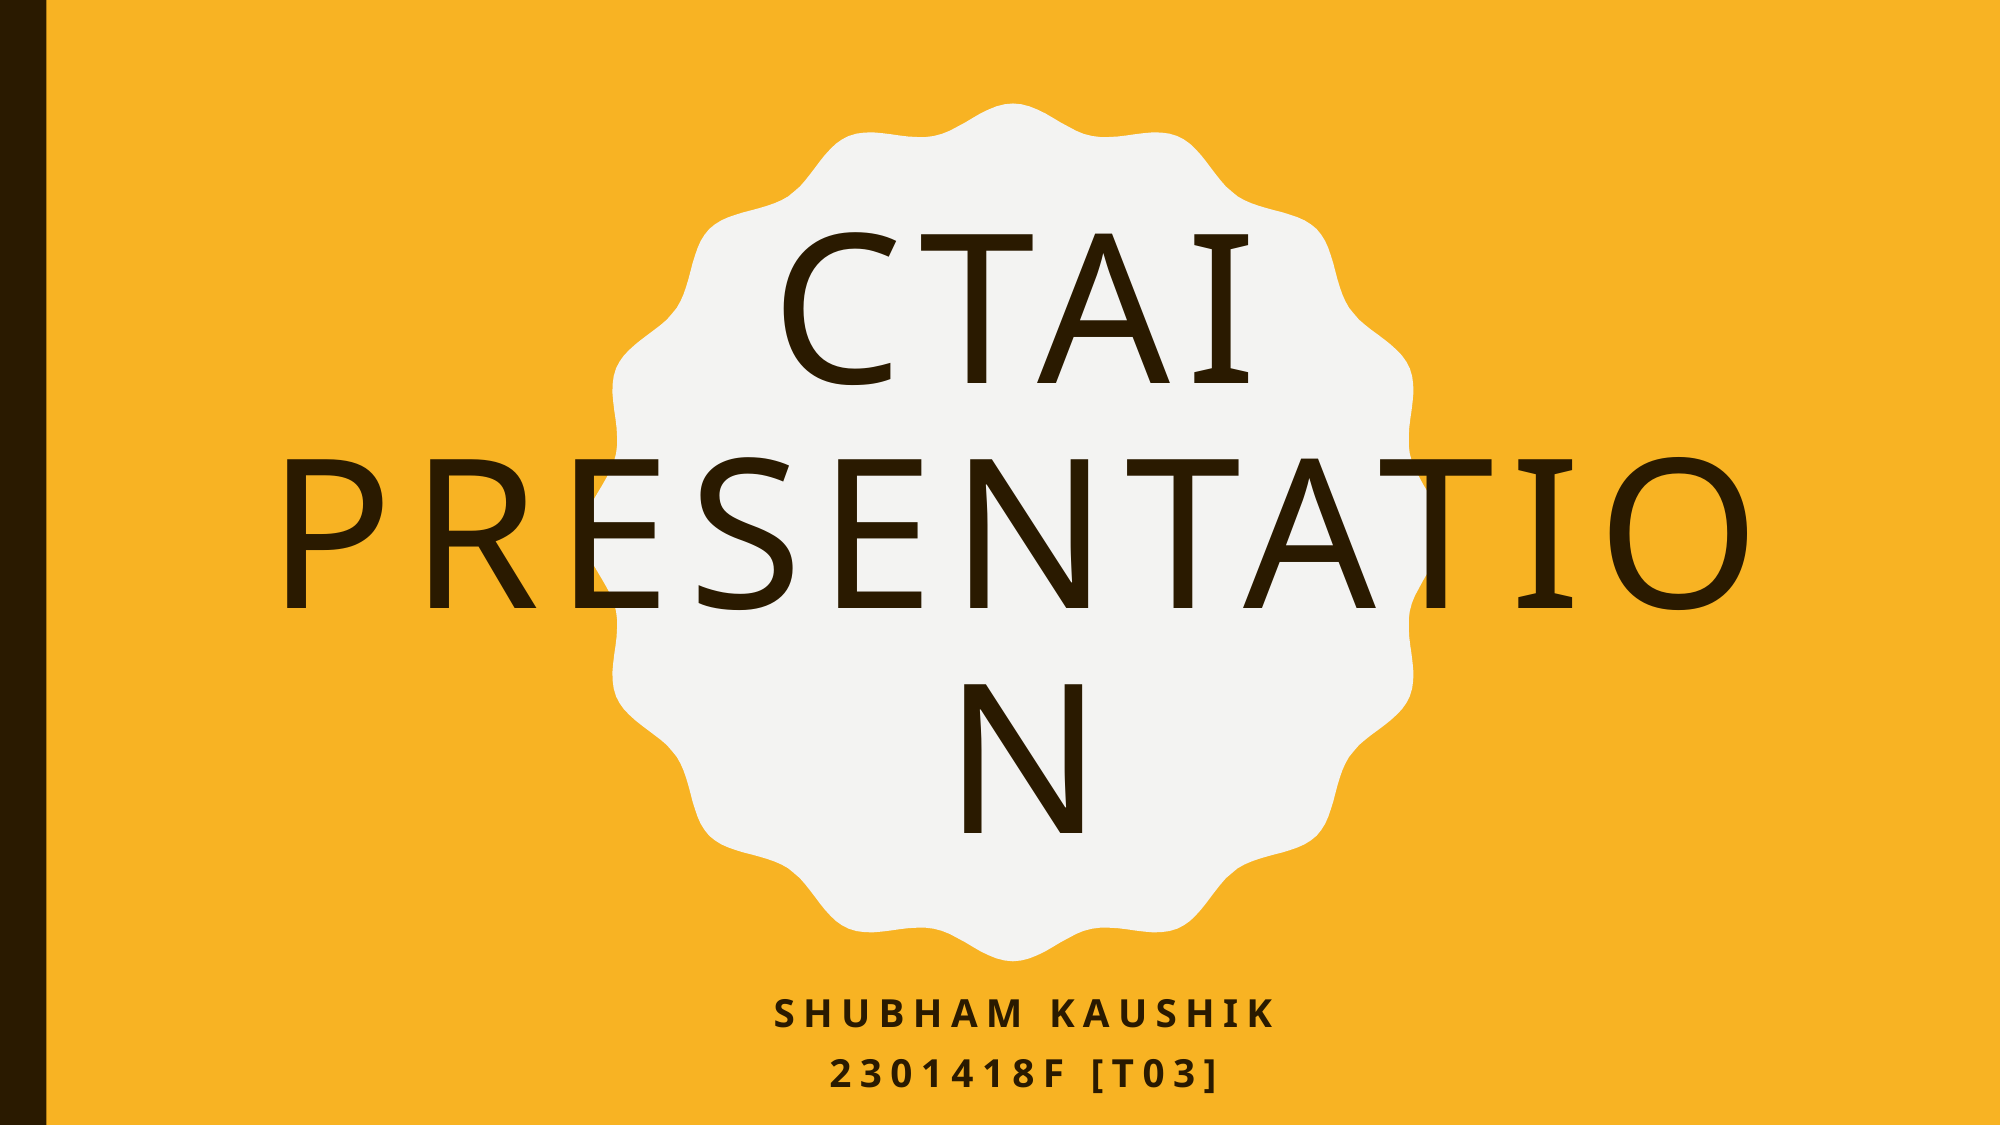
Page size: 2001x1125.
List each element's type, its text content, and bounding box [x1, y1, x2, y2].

title CTAI PRESENTATION [176, 180, 1870, 902]
subtitle Shubham Kaushik 2301418F [T03] [363, 980, 1684, 1103]
